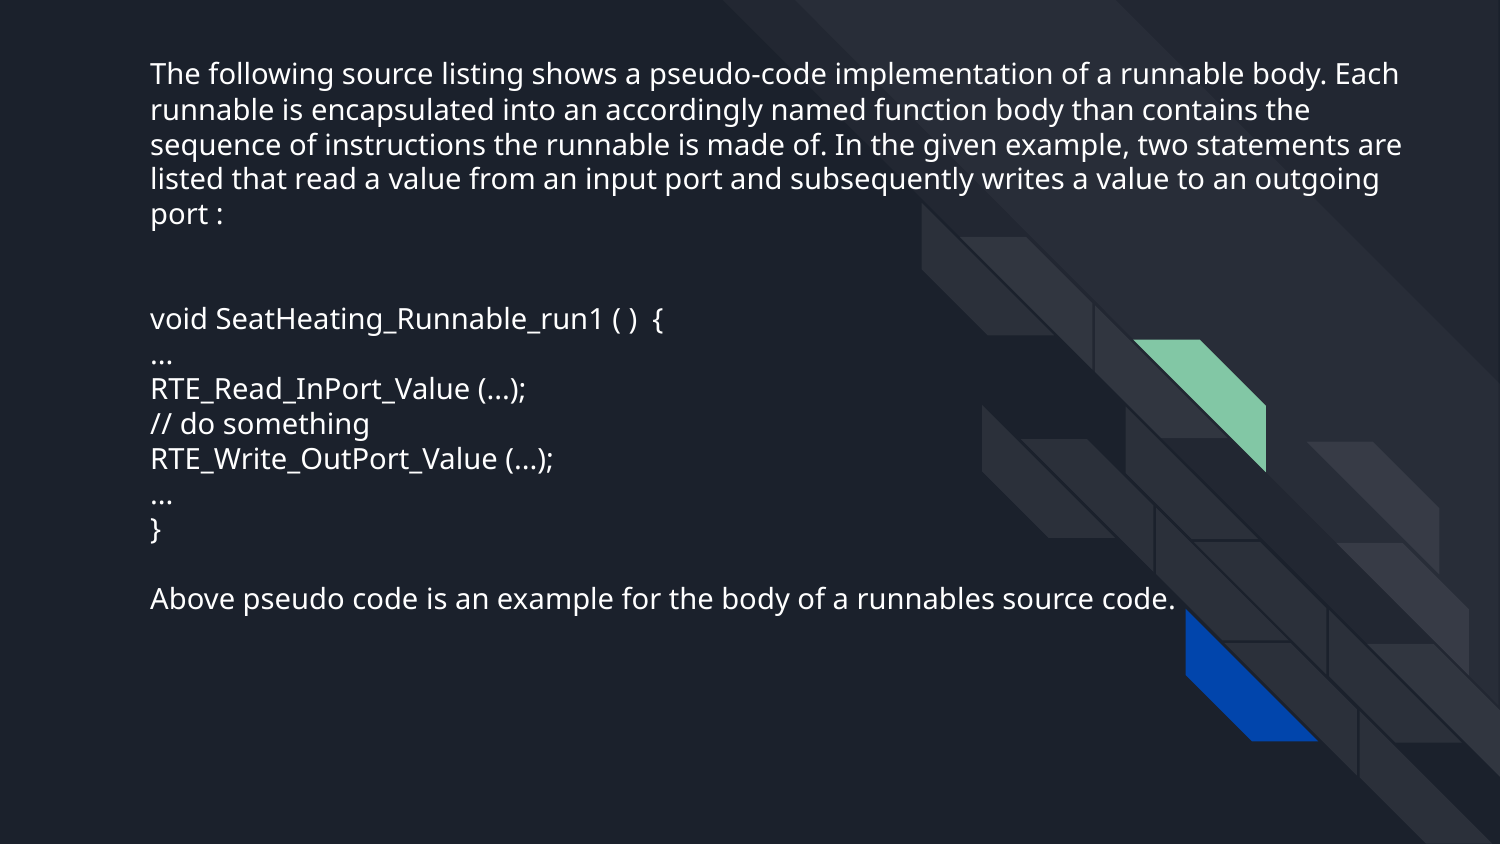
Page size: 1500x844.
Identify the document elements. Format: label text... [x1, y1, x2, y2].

title The following source listing shows a pseudo-code implementation of a runnable body. Each runnable is encapsulated into an accordingly named function body than contains the sequence of instructions the runnable is made of. In the given example, two statements are listed that read a value from an input port and subsequently writes a value to an outgoing port : void SeatHeating_Runnable_run1 ( ) { ... RTE_Read_InPort_Value (...); // do something RTE_Write_OutPort_Value (...); ... } Above pseudo code is an example for the body of a runnables source code. [135, 40, 1447, 711]
